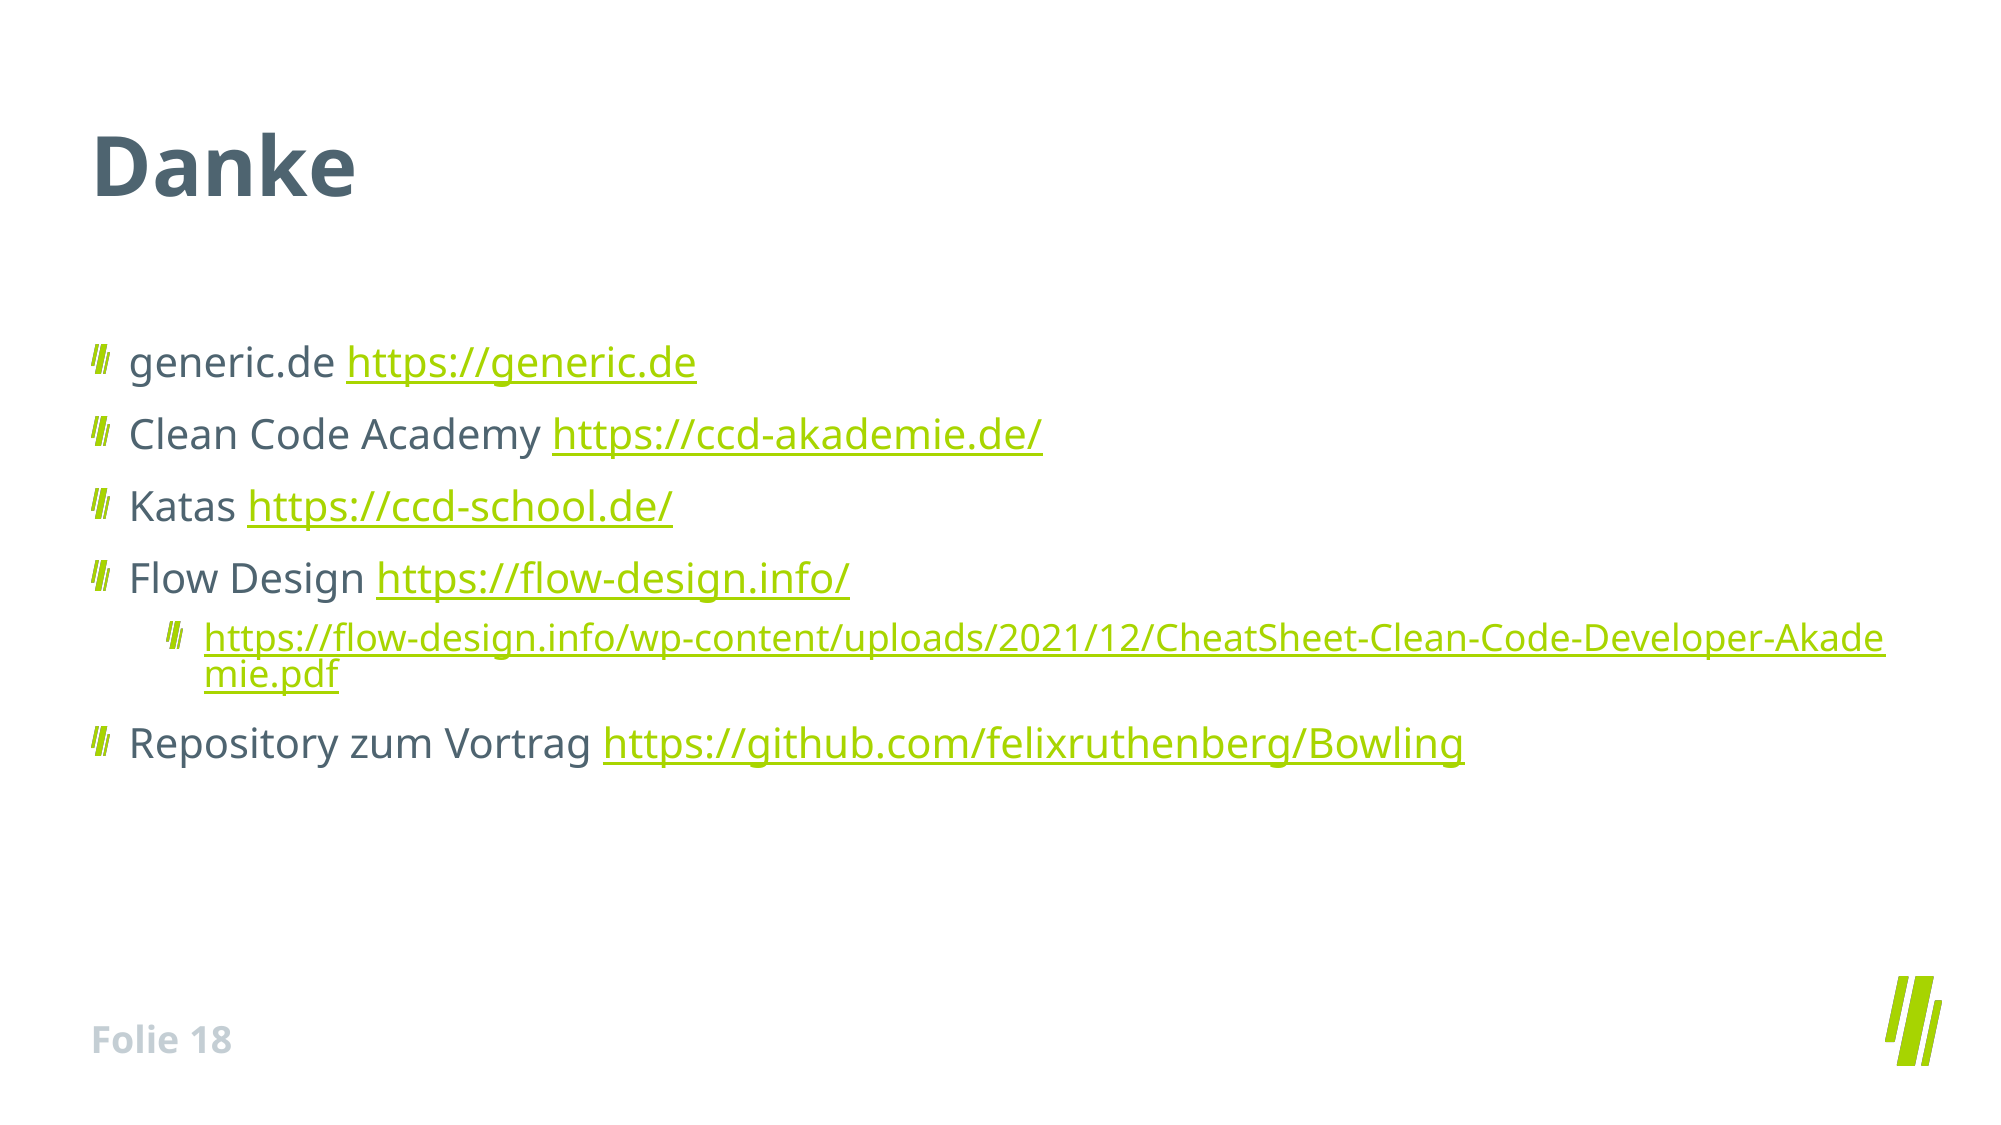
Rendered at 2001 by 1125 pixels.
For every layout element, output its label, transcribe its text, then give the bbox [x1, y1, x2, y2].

title Danke [75, 83, 1925, 255]
picture [1885, 976, 1942, 1066]
picture [91, 344, 121, 374]
picture [91, 560, 121, 591]
picture [91, 726, 121, 756]
picture [91, 488, 121, 519]
list generic.de https://generic.de Clean Code Academy https://ccd-akademie.de/ Katas https://ccd-school.de/ Flow Design https://flow-design.info/ https://flow-design.info/wp-content/uploads/2021/12/CheatSheet-Clean-Code-Developer-Akademie.pdf Repository zum Vortrag https://github.com/felixruthenberg/Bowling [76, 329, 1925, 934]
picture [91, 416, 121, 446]
slide_number Folie 18 [75, 1015, 526, 1075]
picture [166, 621, 193, 649]
